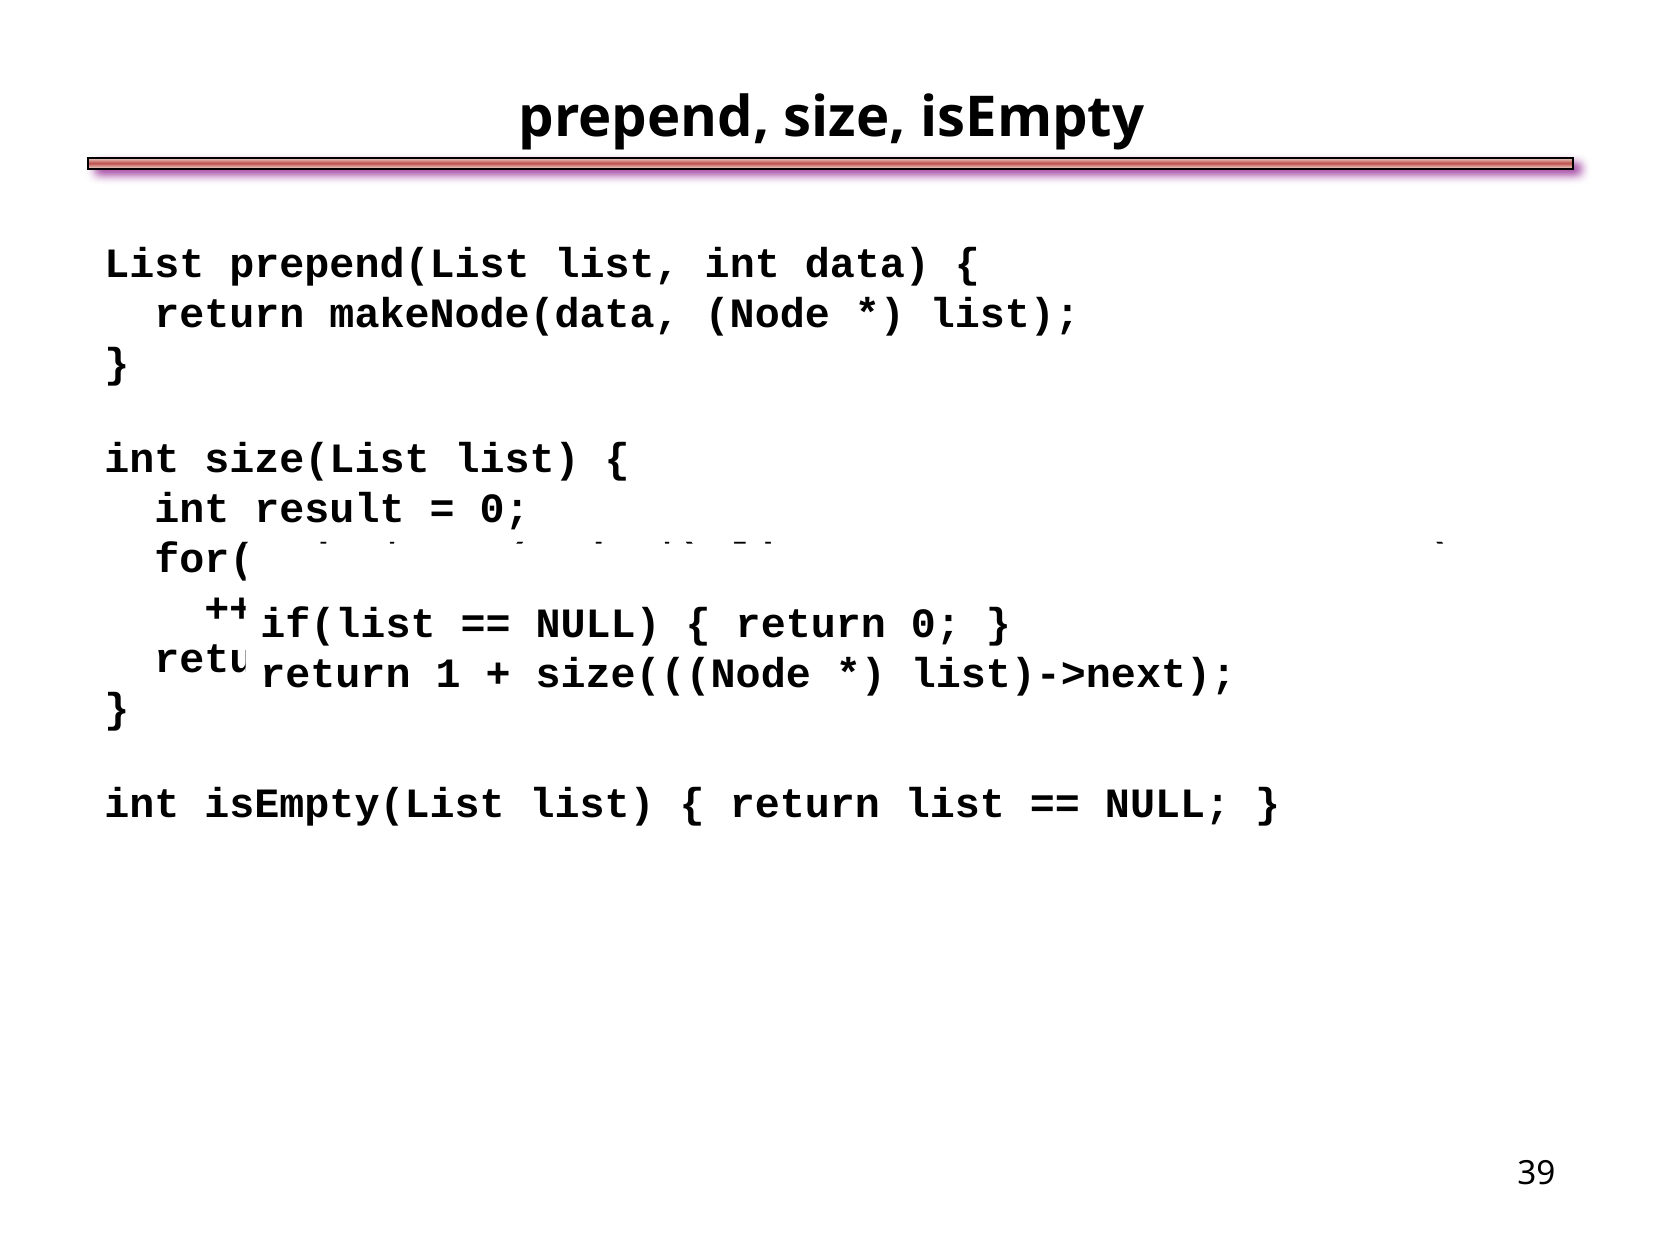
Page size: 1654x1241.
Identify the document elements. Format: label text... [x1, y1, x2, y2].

text_box <number> [1227, 1142, 1572, 1226]
text_box prepend, size, isEmpty [87, 72, 1576, 156]
text_box if(list == NULL) { return 0; } return 1 + size(((Node *) list)->next); [245, 543, 1526, 759]
text_box List prepend(List list, int data) { return makeNode(data, (Node *) list); } int size(List list) { int result = 0; for(Node *p = (Node *) list; p != NULL; p = p->next) ++result; return result; } int isEmpty(List list) { return list == NULL; } [87, 182, 1571, 1131]
